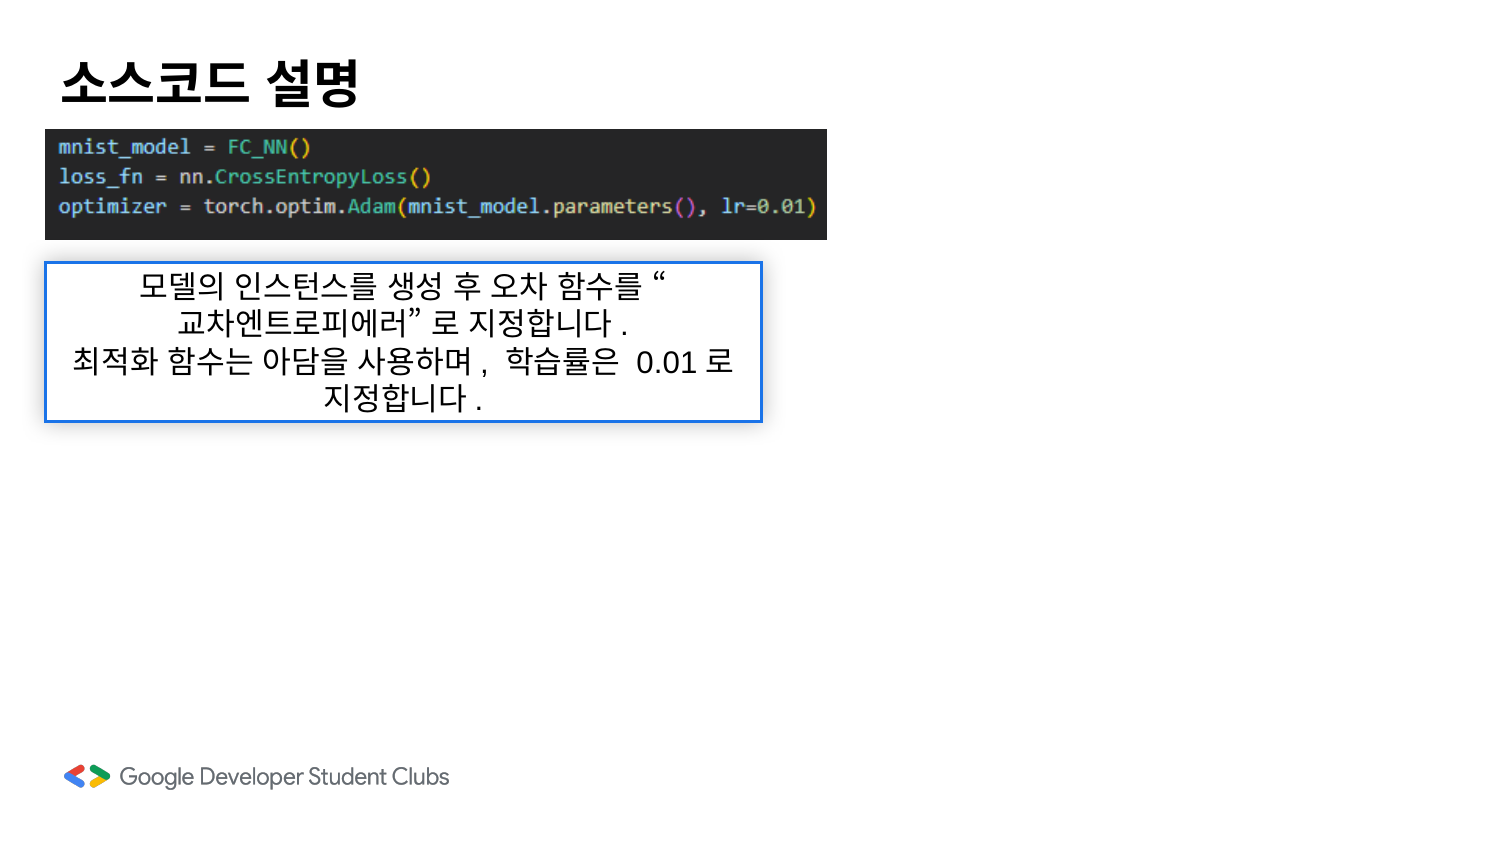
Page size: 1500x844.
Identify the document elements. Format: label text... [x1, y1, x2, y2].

picture [45, 128, 827, 241]
text_box 모델의 인스턴스를 생성 후 오차 함수를 “교차엔트로피에러” 로 지정합니다. 최적화 함수는 아담을 사용하며, 학습률은 0.01로 지정합니다. [45, 262, 762, 422]
picture [64, 762, 449, 790]
title 소스코드 설명 [45, 29, 506, 127]
